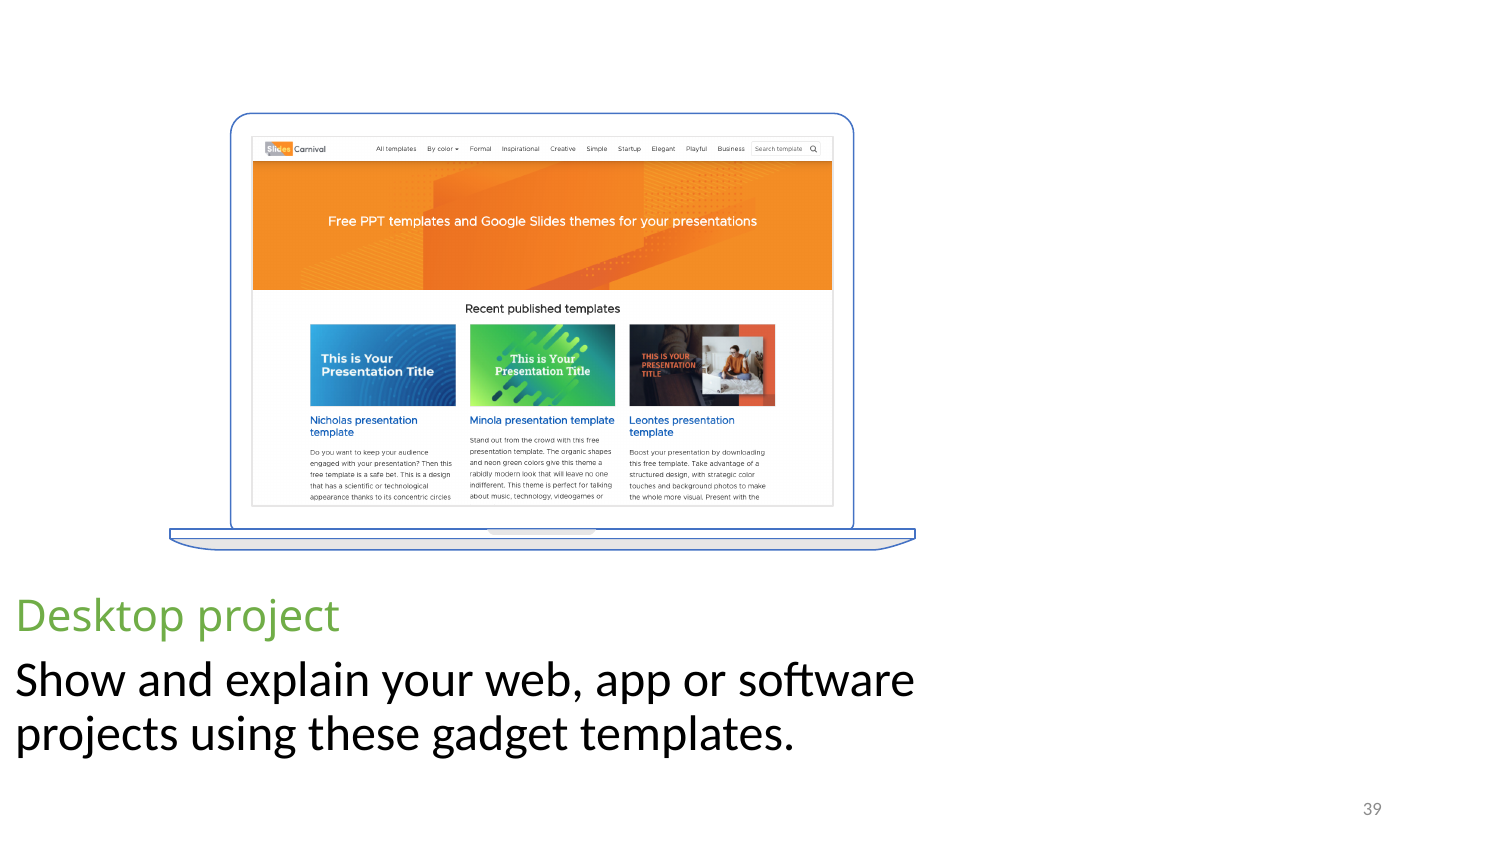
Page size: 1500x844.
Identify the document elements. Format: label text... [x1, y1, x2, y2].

picture [252, 137, 833, 506]
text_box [169, 113, 915, 550]
list Desktop project Show and explain your web, app or software projects using these gadget templates. [0, 601, 1060, 755]
slide_number 39 [1059, 782, 1397, 827]
